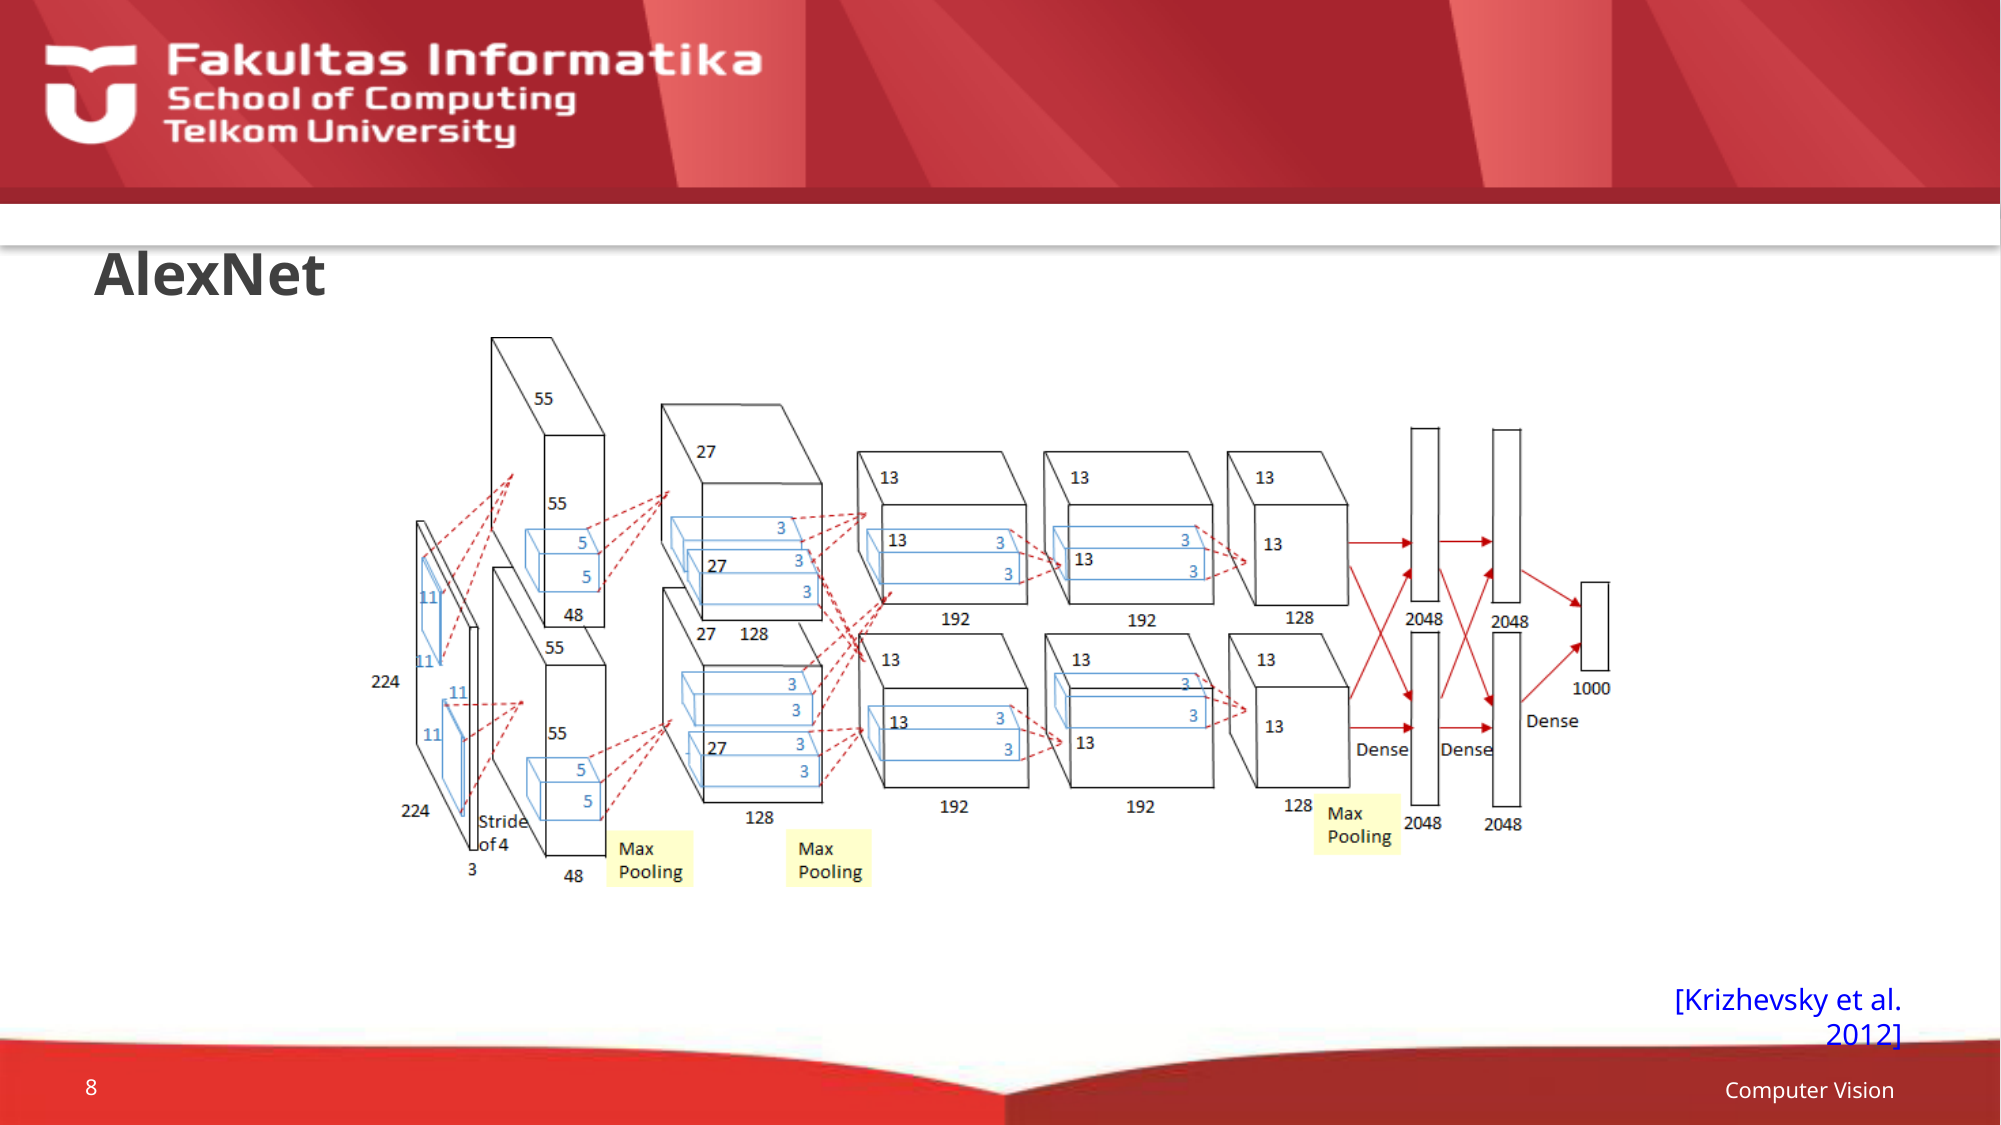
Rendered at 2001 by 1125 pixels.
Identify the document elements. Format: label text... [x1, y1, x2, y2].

picture [0, 0, 2001, 1125]
slide_number 8 [85, 1058, 164, 1119]
text_box [Krizhevsky et al. 2012] [1583, 973, 1918, 1059]
list Computer Vision [1185, 1058, 1911, 1119]
picture [358, 336, 1627, 888]
title AlexNet [79, 219, 1901, 325]
